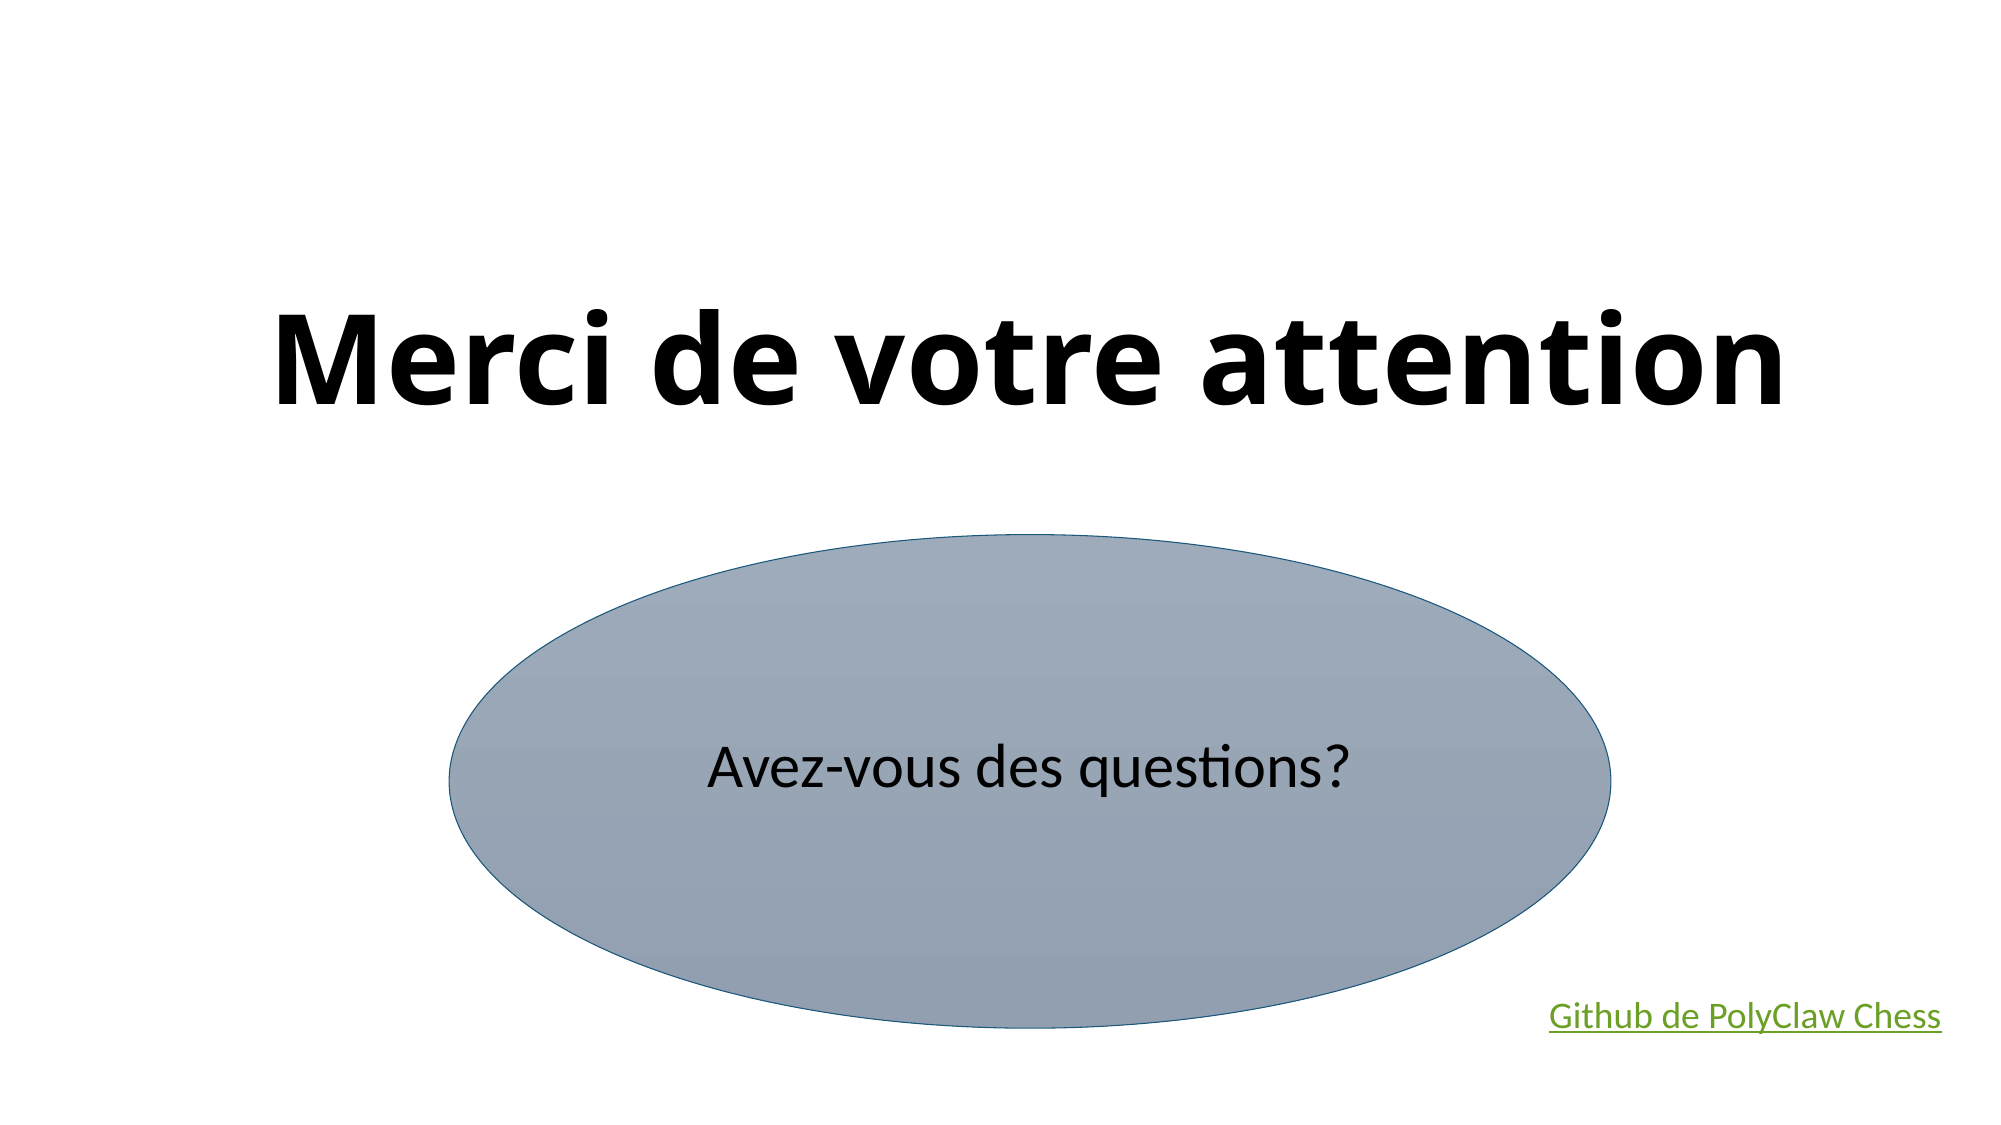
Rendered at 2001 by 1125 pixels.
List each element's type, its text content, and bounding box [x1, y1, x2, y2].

text_box Github de PolyClaw Chess [1529, 983, 1962, 1044]
text_box Avez-vous des questions? [675, 717, 1385, 807]
title Merci de votre attention [167, 254, 1893, 473]
text_box [448, 534, 1612, 1029]
